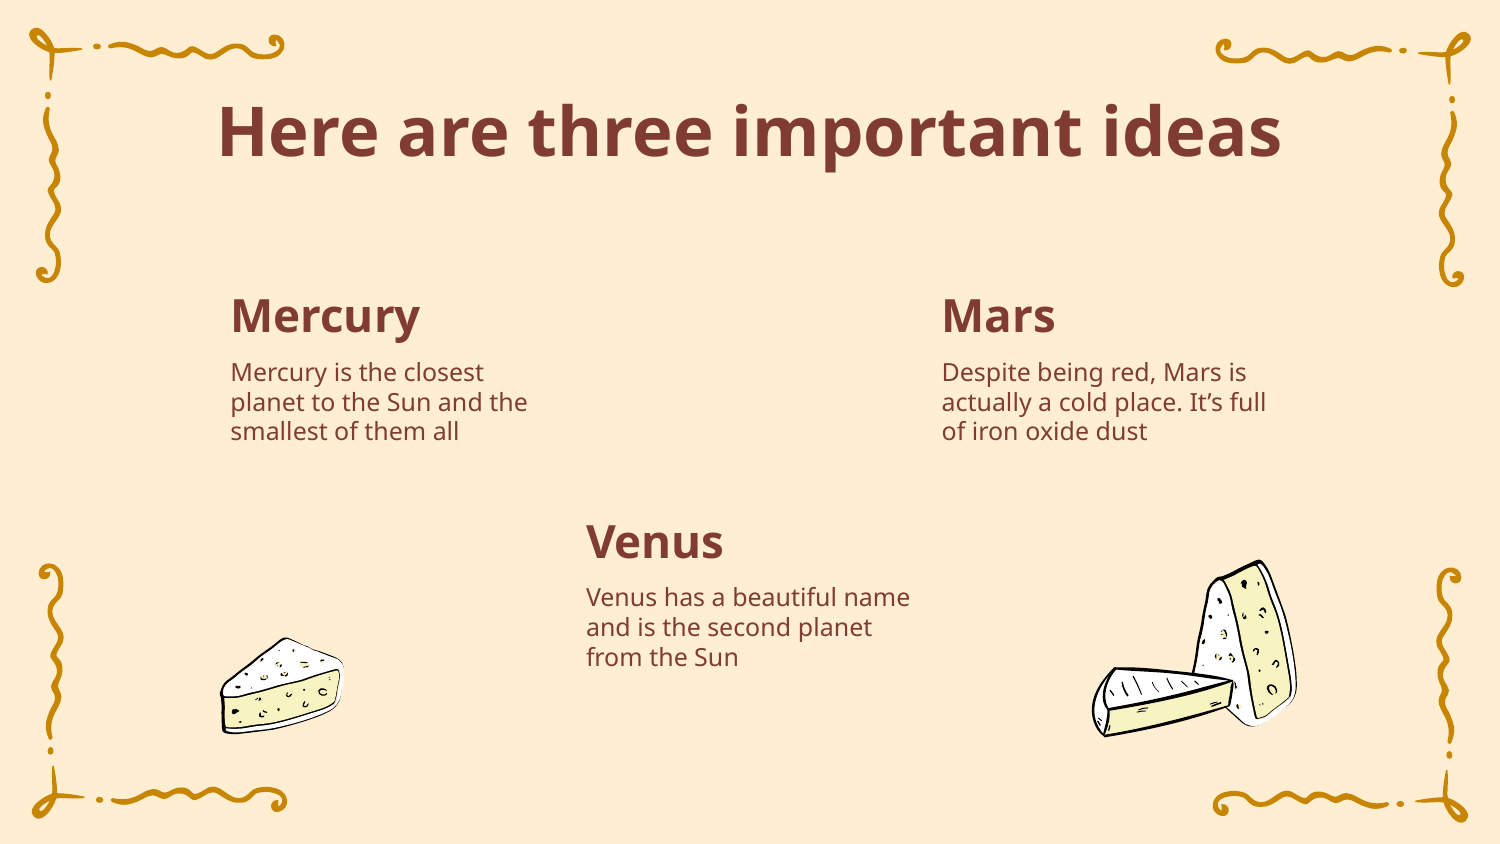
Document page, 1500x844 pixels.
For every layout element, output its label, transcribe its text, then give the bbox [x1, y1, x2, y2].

subtitle Mars [926, 292, 1285, 358]
title Here are three important ideas [118, 72, 1382, 167]
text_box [1083, 550, 1339, 756]
subtitle Venus [571, 517, 929, 583]
subtitle Mercury is the closest planet to the Sun and the smallest of them all [215, 358, 574, 457]
subtitle Venus has a beautiful name and is the second planet from the Sun [571, 583, 929, 682]
subtitle Mercury [215, 292, 574, 358]
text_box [220, 636, 343, 740]
subtitle Despite being red, Mars is actually a cold place. It’s full of iron oxide dust [926, 358, 1285, 457]
